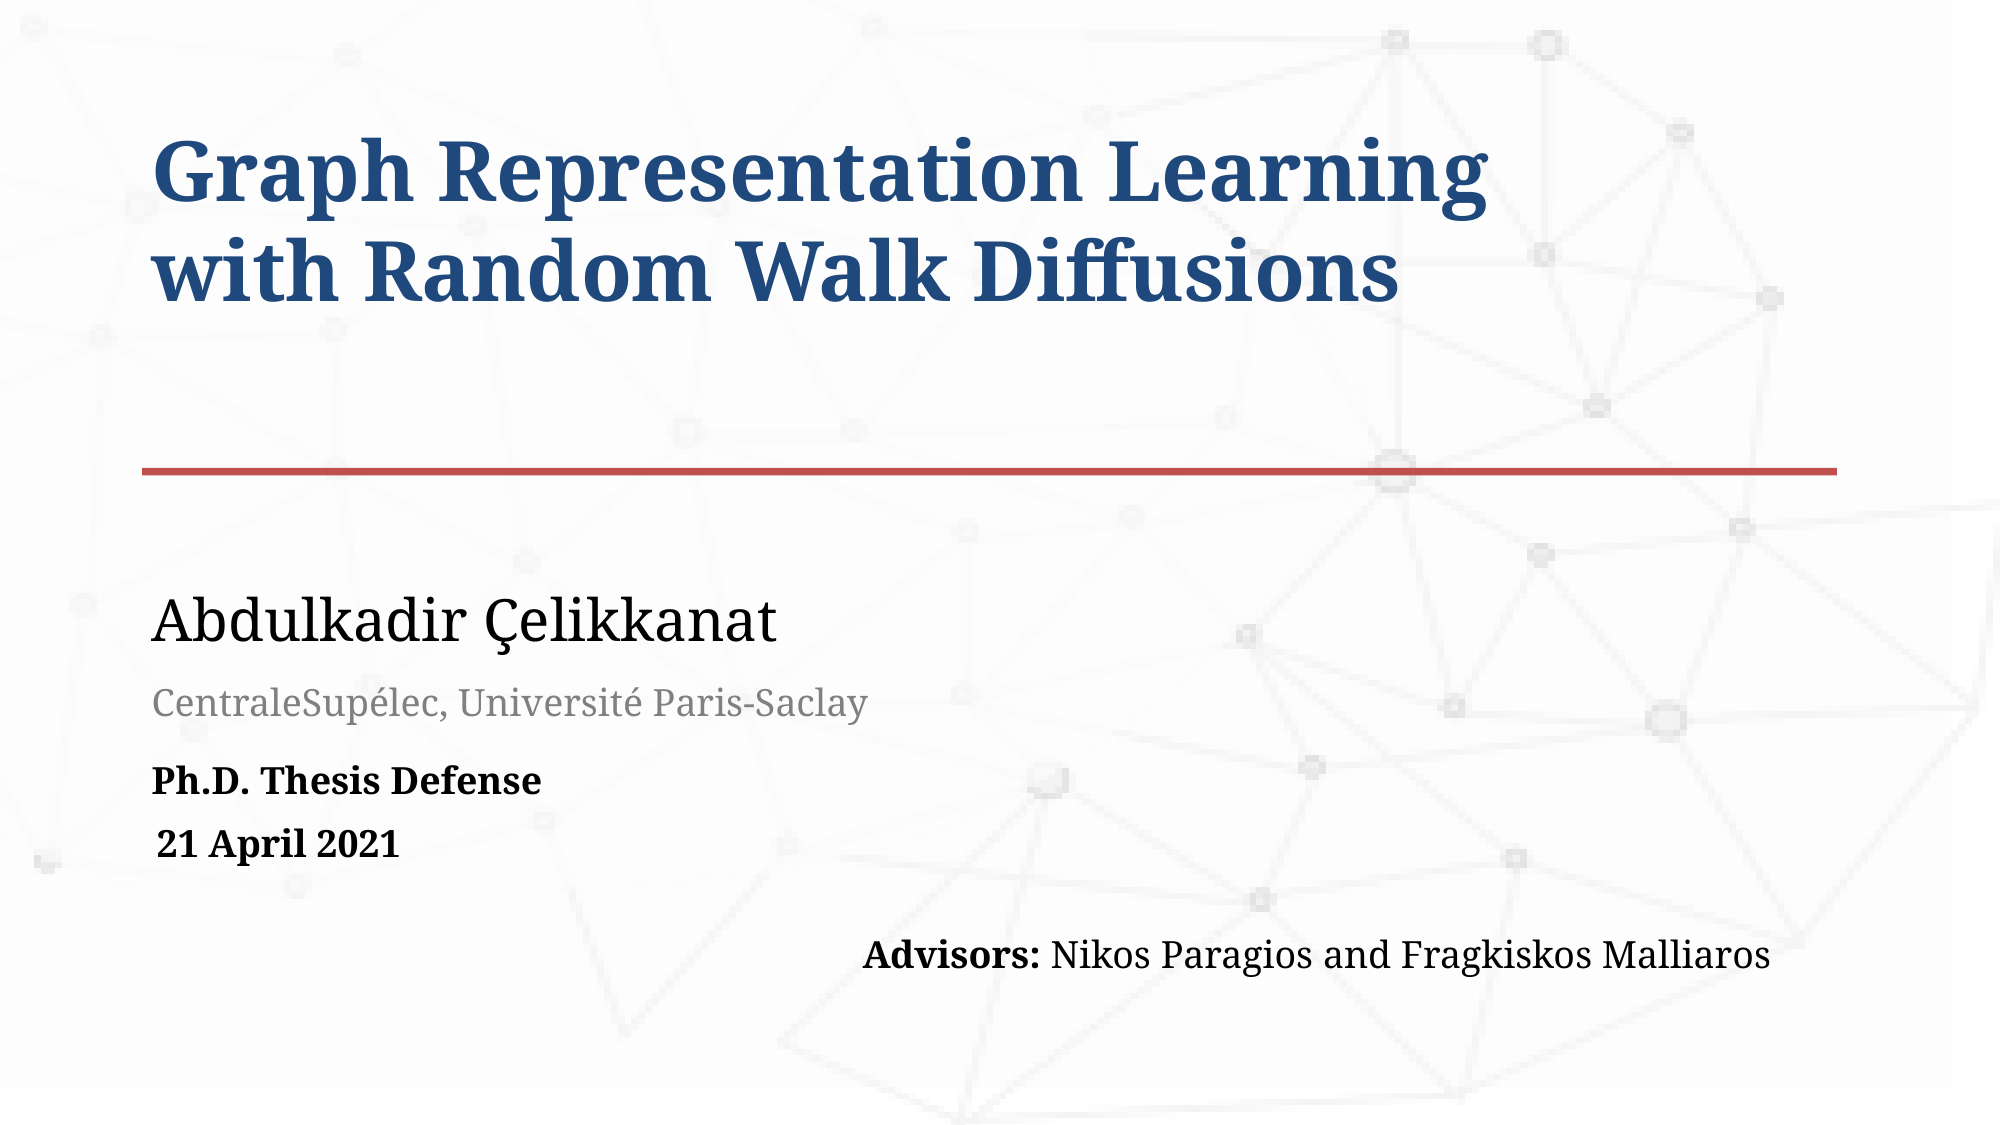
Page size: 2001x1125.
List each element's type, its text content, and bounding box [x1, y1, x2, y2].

text_box Graph Representation Learning with Random Walk Diffusions [136, 110, 1700, 326]
text_box 21 April 2021 [142, 812, 429, 873]
text_box Advisors: Nikos Paragios and Fragkiskos Malliaros [847, 923, 1837, 984]
text_box Abdulkadir Çelikkanat [136, 575, 1700, 660]
text_box CentraleSupélec, Université Paris-Saclay [136, 671, 1700, 731]
text_box [141, 467, 1838, 476]
text_box Ph.D. Thesis Defense [136, 749, 1700, 810]
